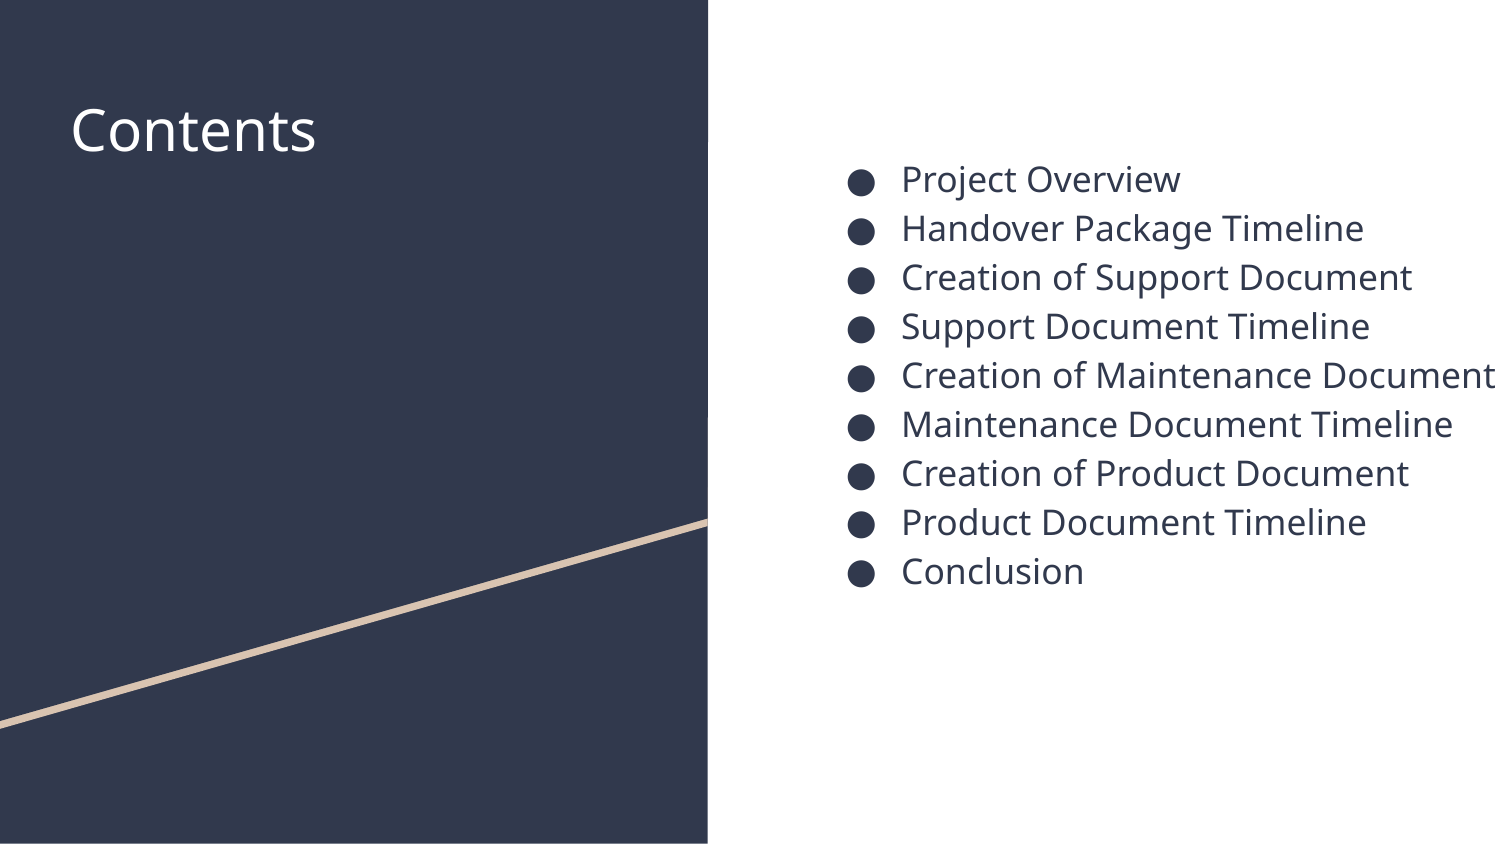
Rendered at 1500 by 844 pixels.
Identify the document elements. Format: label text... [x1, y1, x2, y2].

text_box Project Overview Handover Package Timeline Creation of Support Document Support Document Timeline Creation of Maintenance Document Maintenance Document Timeline Creation of Product Document Product Document Timeline Conclusion [811, 136, 1500, 630]
title Contents [55, 77, 664, 490]
